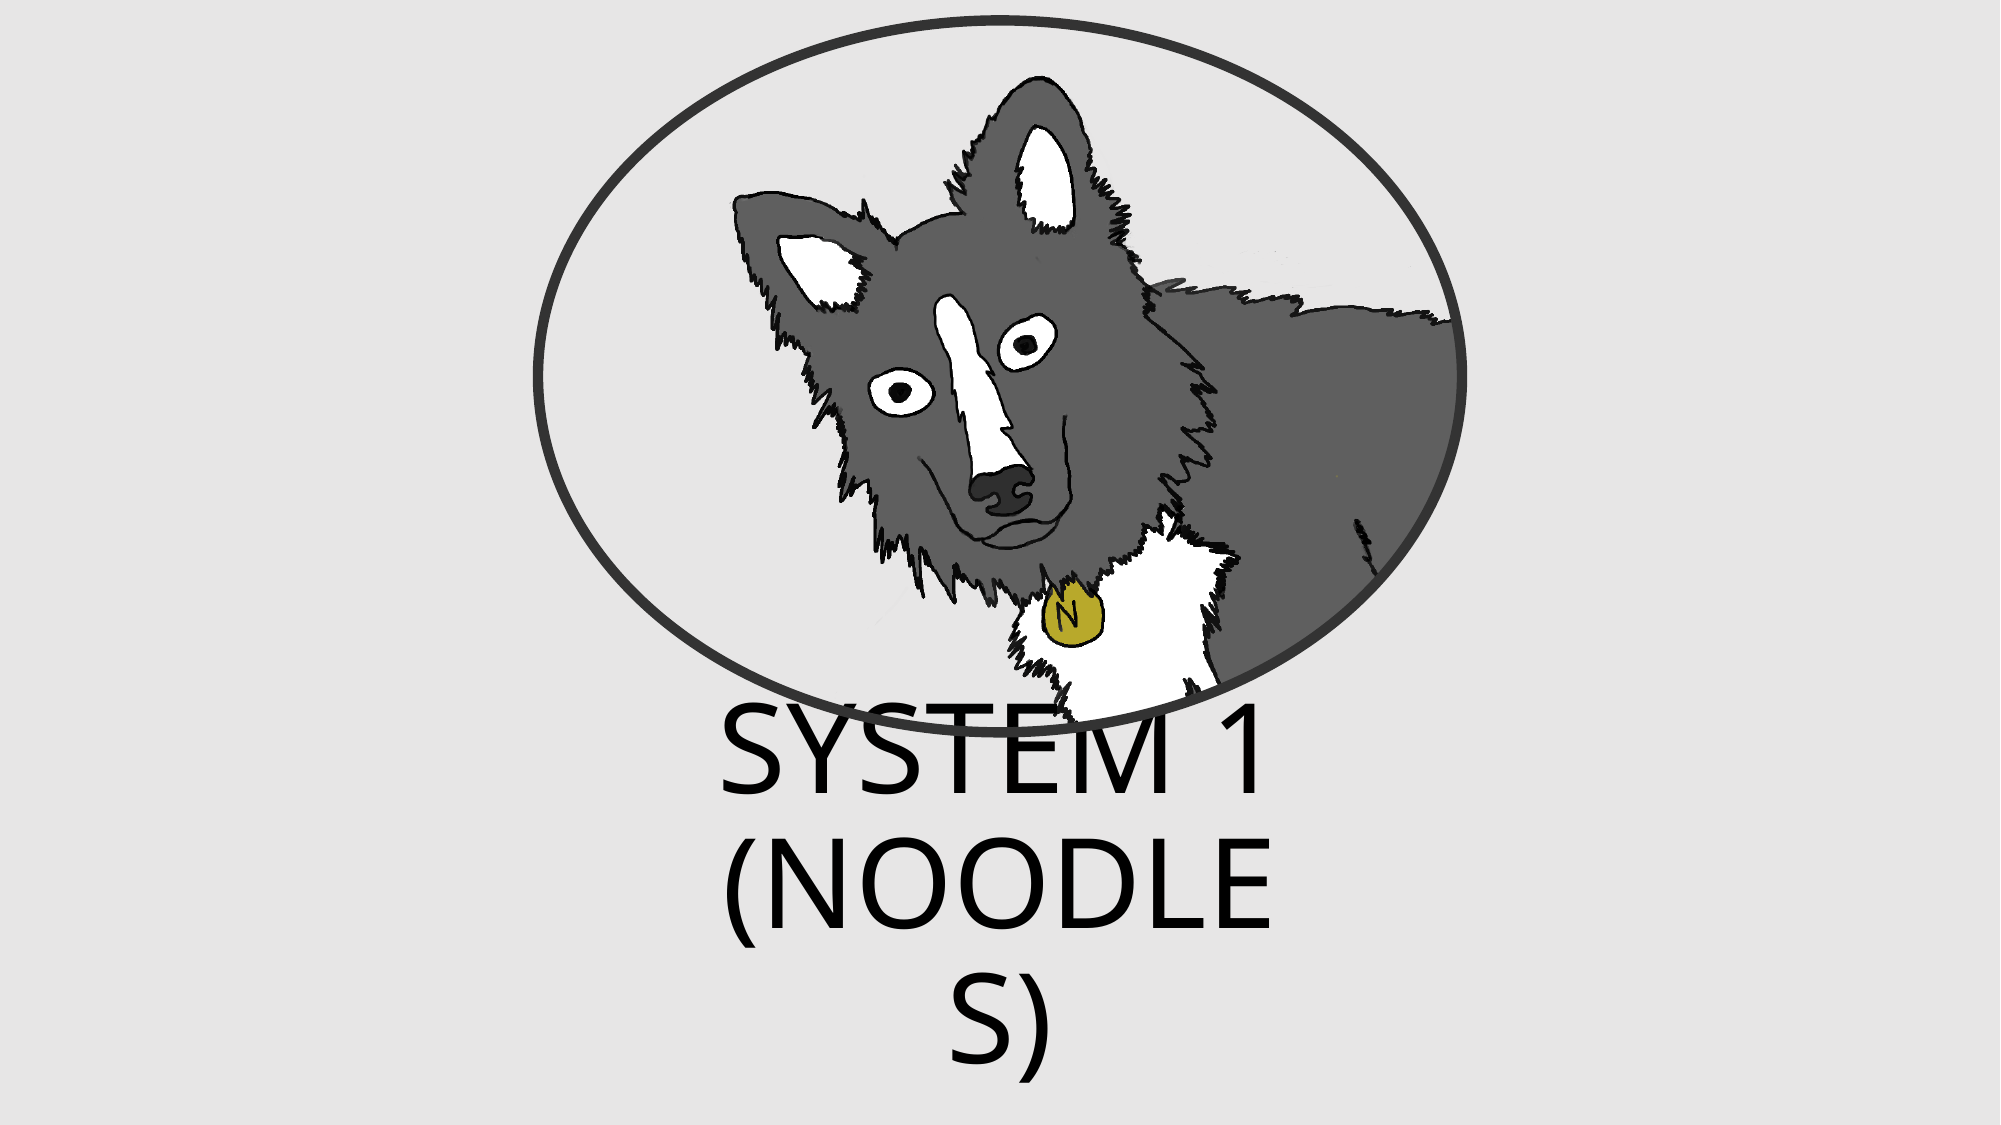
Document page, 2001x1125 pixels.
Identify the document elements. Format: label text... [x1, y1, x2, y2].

picture [537, 20, 1463, 733]
text_box System 1 (Noodles) [674, 779, 1326, 997]
